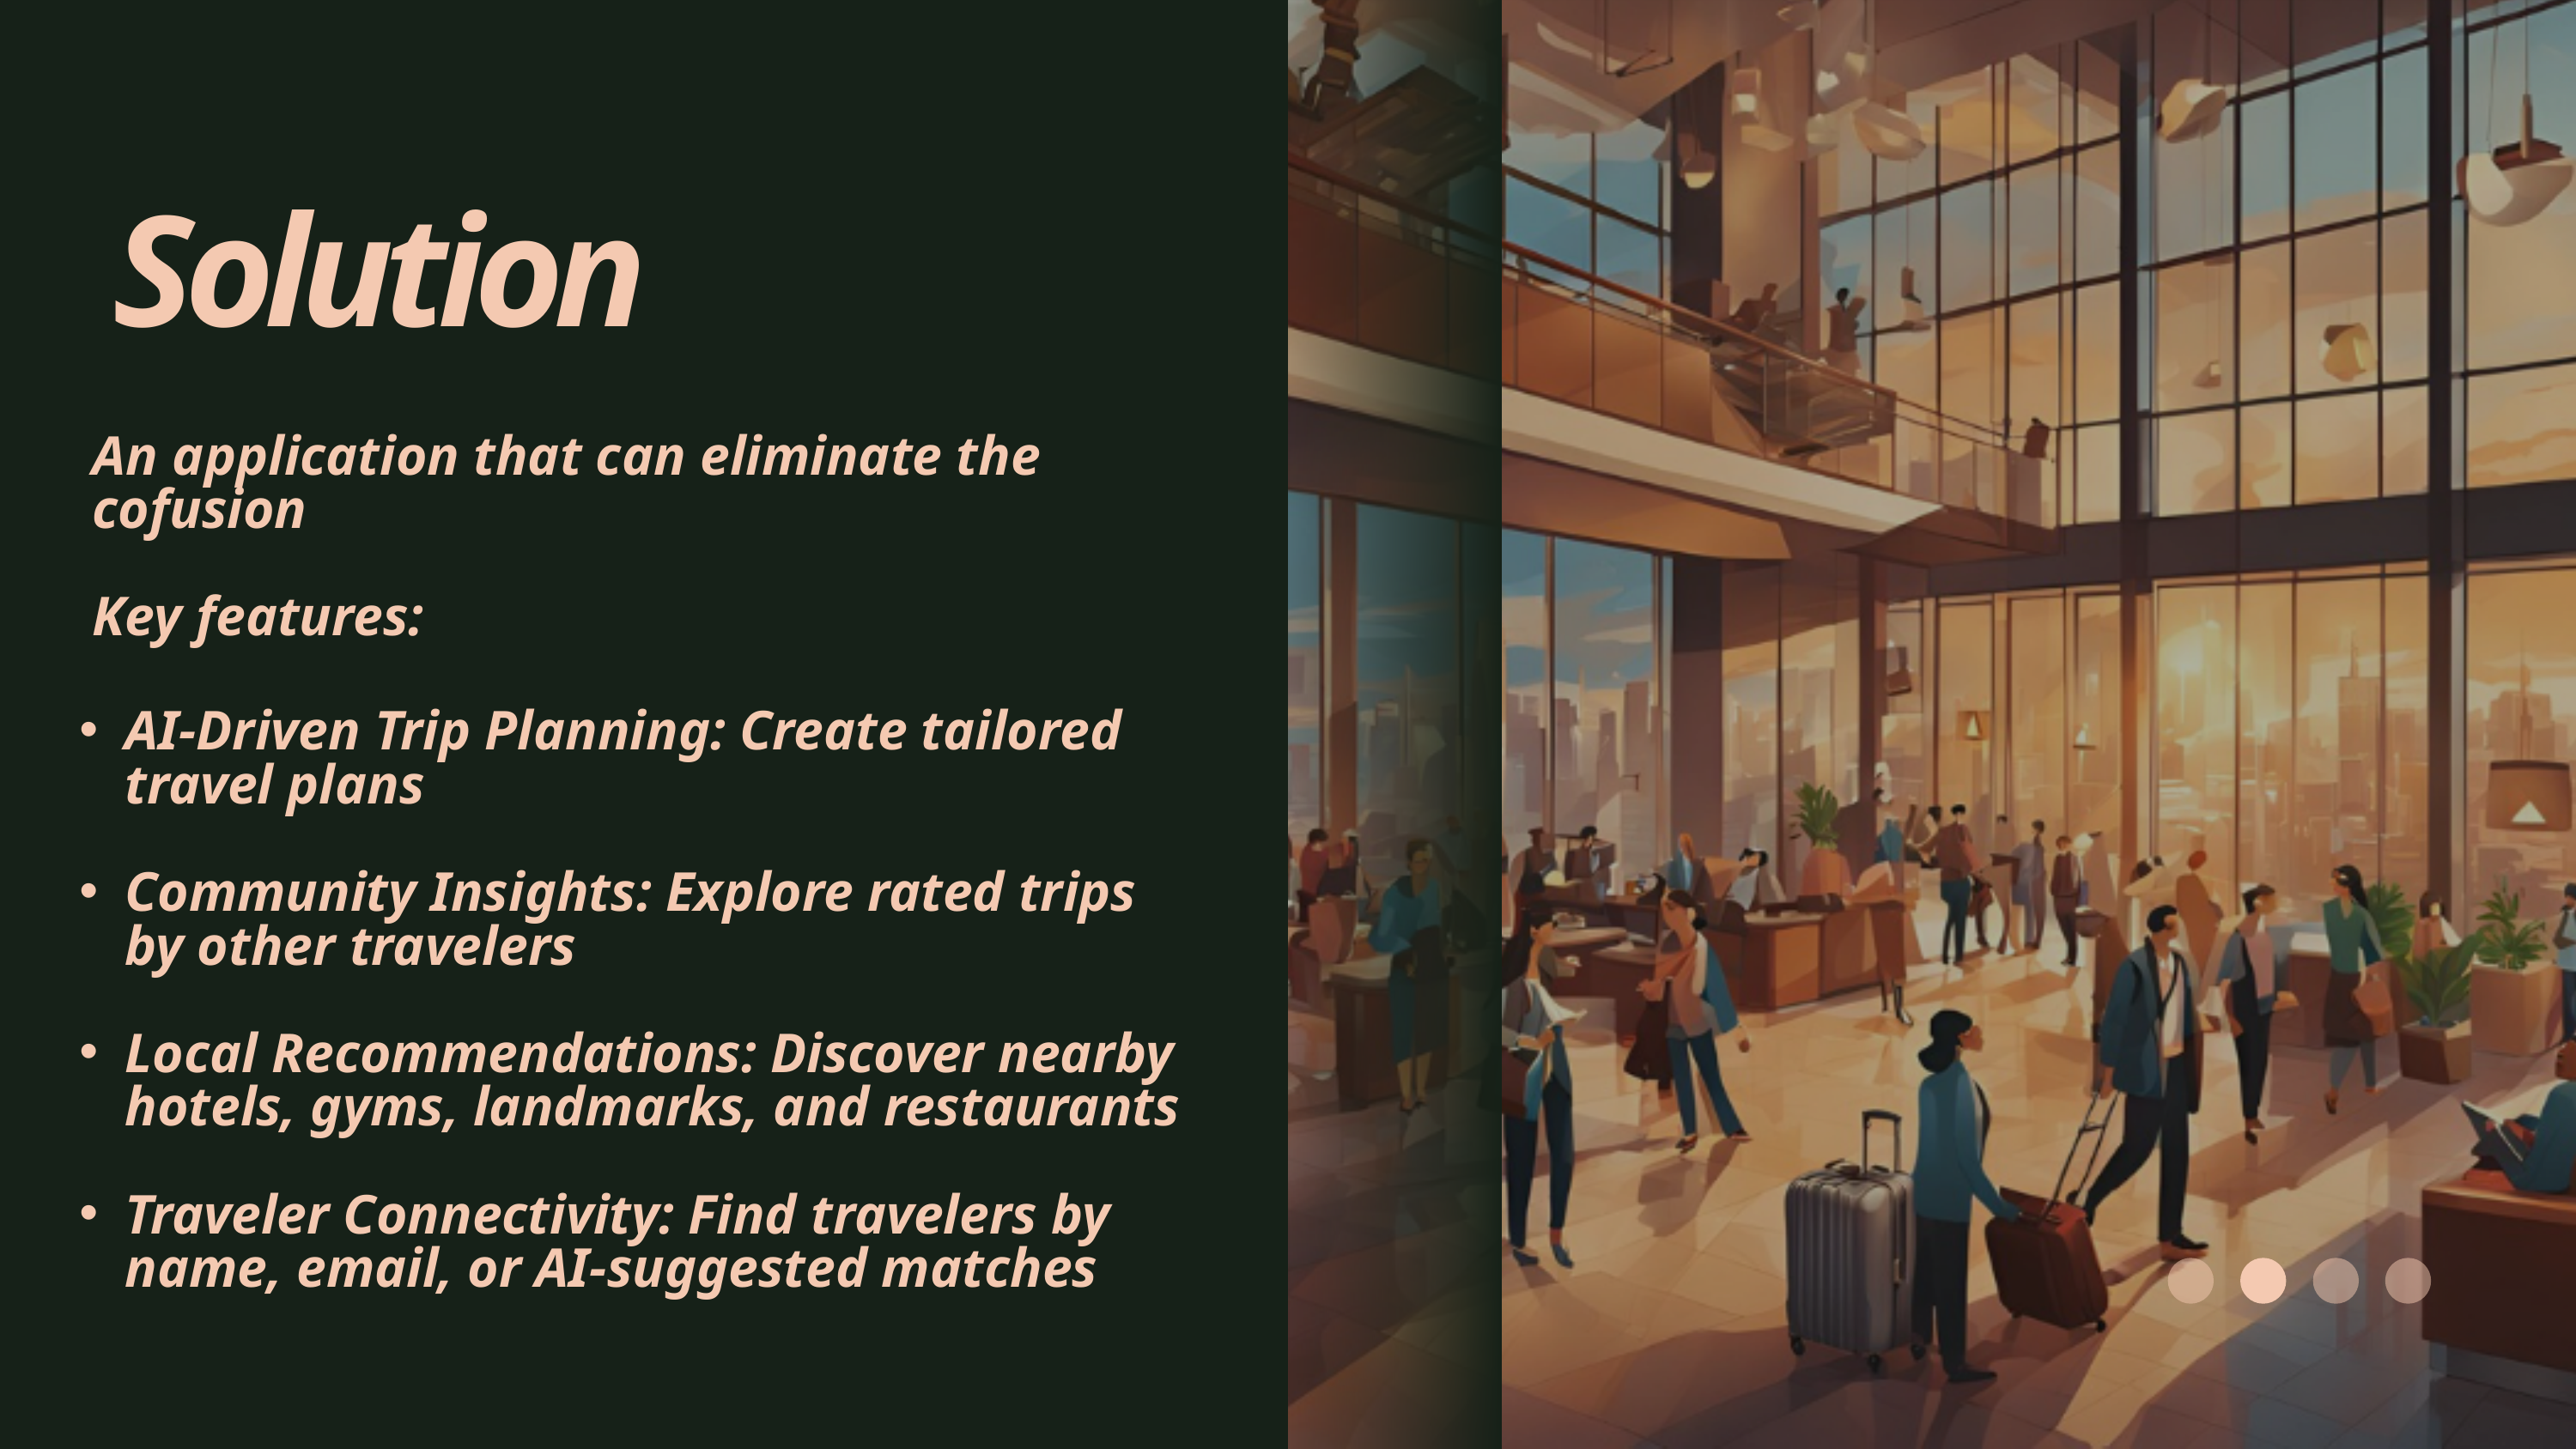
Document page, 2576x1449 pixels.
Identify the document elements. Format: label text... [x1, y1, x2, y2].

text_box An application that can eliminate the cofusion Key features: [92, 432, 1201, 647]
text_box AI-Driven Trip Planning: Create tailored travel plans Community Insights: Explore rated trips by other travelers Local Recommendations: Discover nearby hotels, gyms, landmarks, and restaurants Traveler Connectivity: Find travelers by name, email, or AI-suggested matches [33, 706, 1201, 1352]
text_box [2167, 1258, 2432, 1304]
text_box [1284, 0, 1502, 1449]
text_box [1503, 0, 2576, 1449]
text_box Solution [112, 218, 1037, 358]
